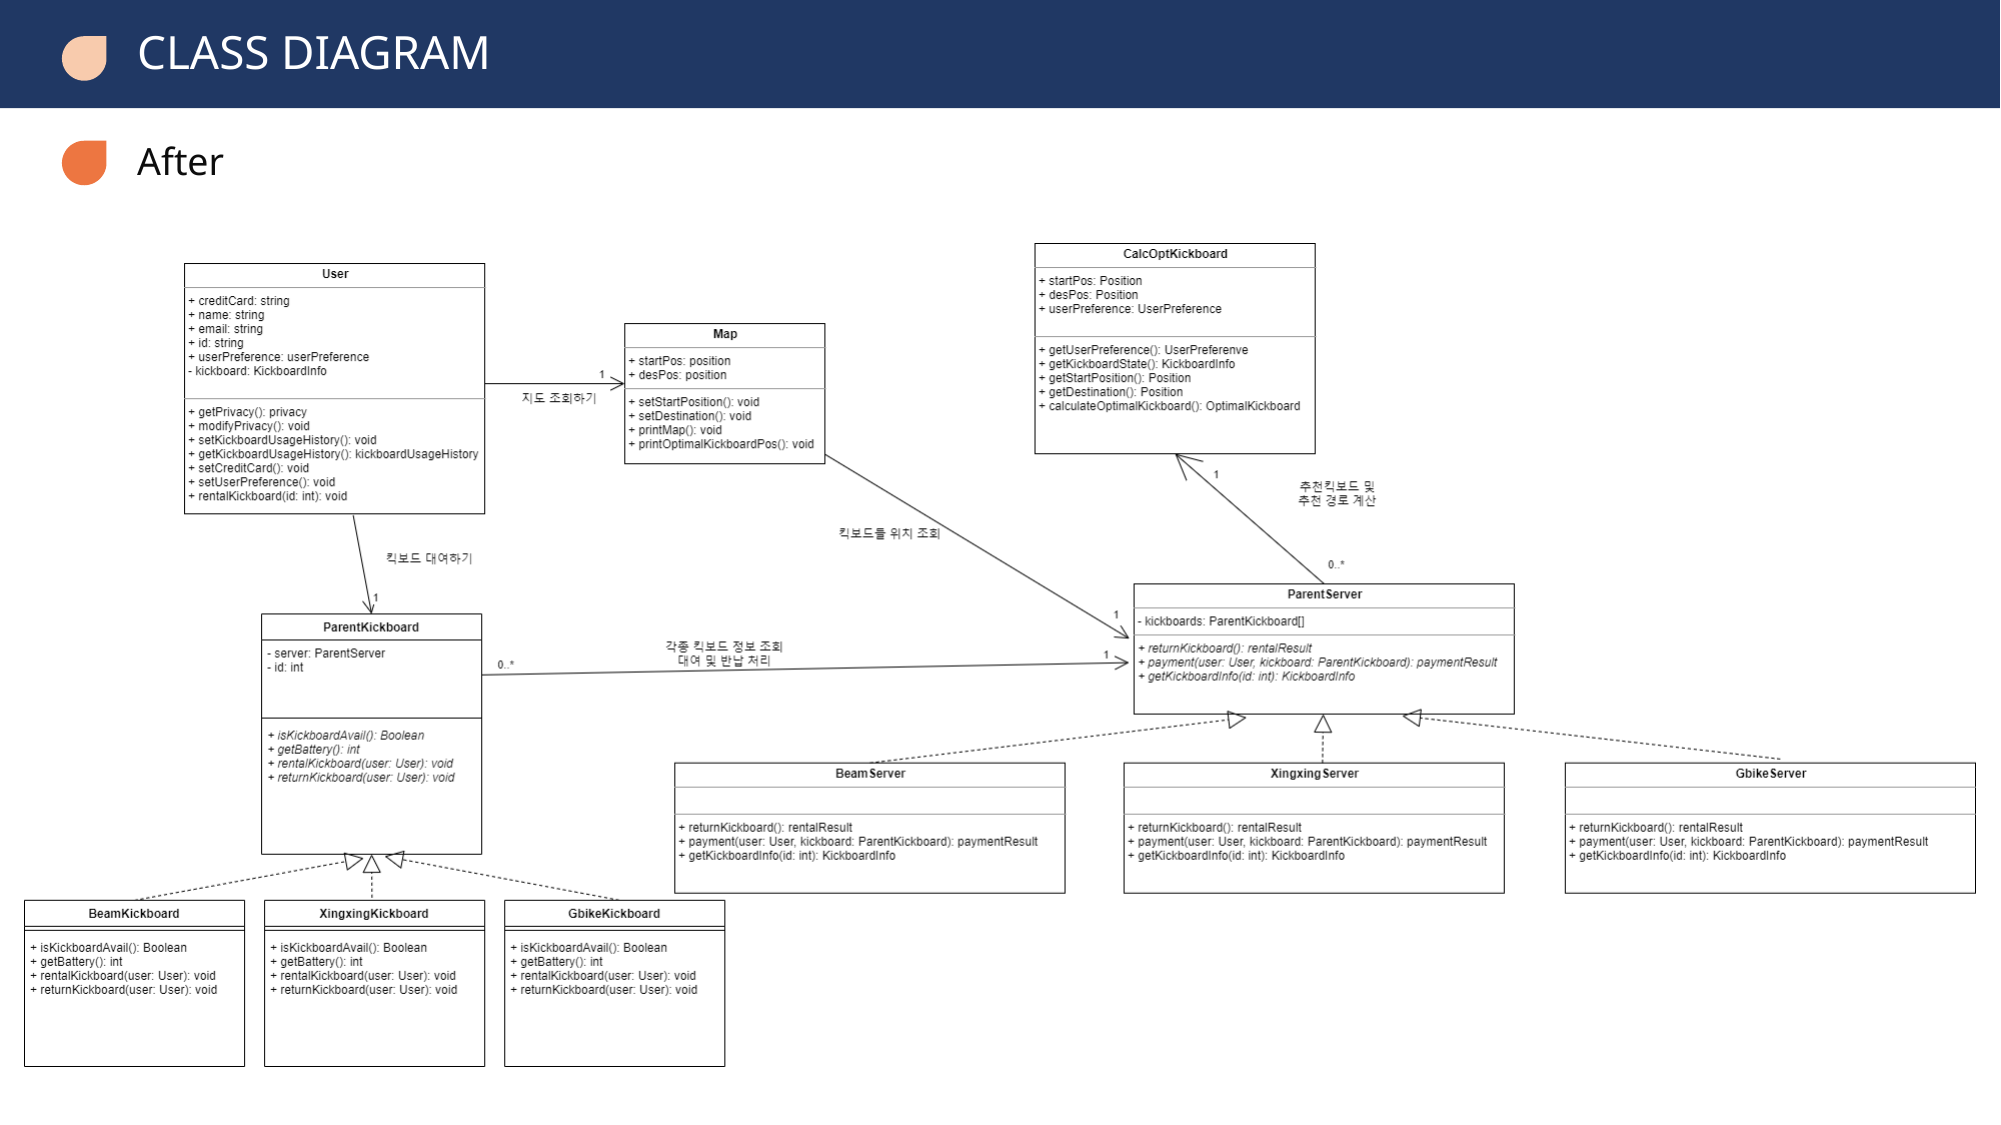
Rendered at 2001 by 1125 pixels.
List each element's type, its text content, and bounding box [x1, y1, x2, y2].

text_box [0, 0, 2000, 109]
text_box CLASS DIAGRAM [122, 16, 1662, 87]
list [24, 243, 1976, 1070]
text_box After [122, 130, 462, 191]
text_box [60, 35, 108, 82]
text_box [60, 139, 108, 187]
